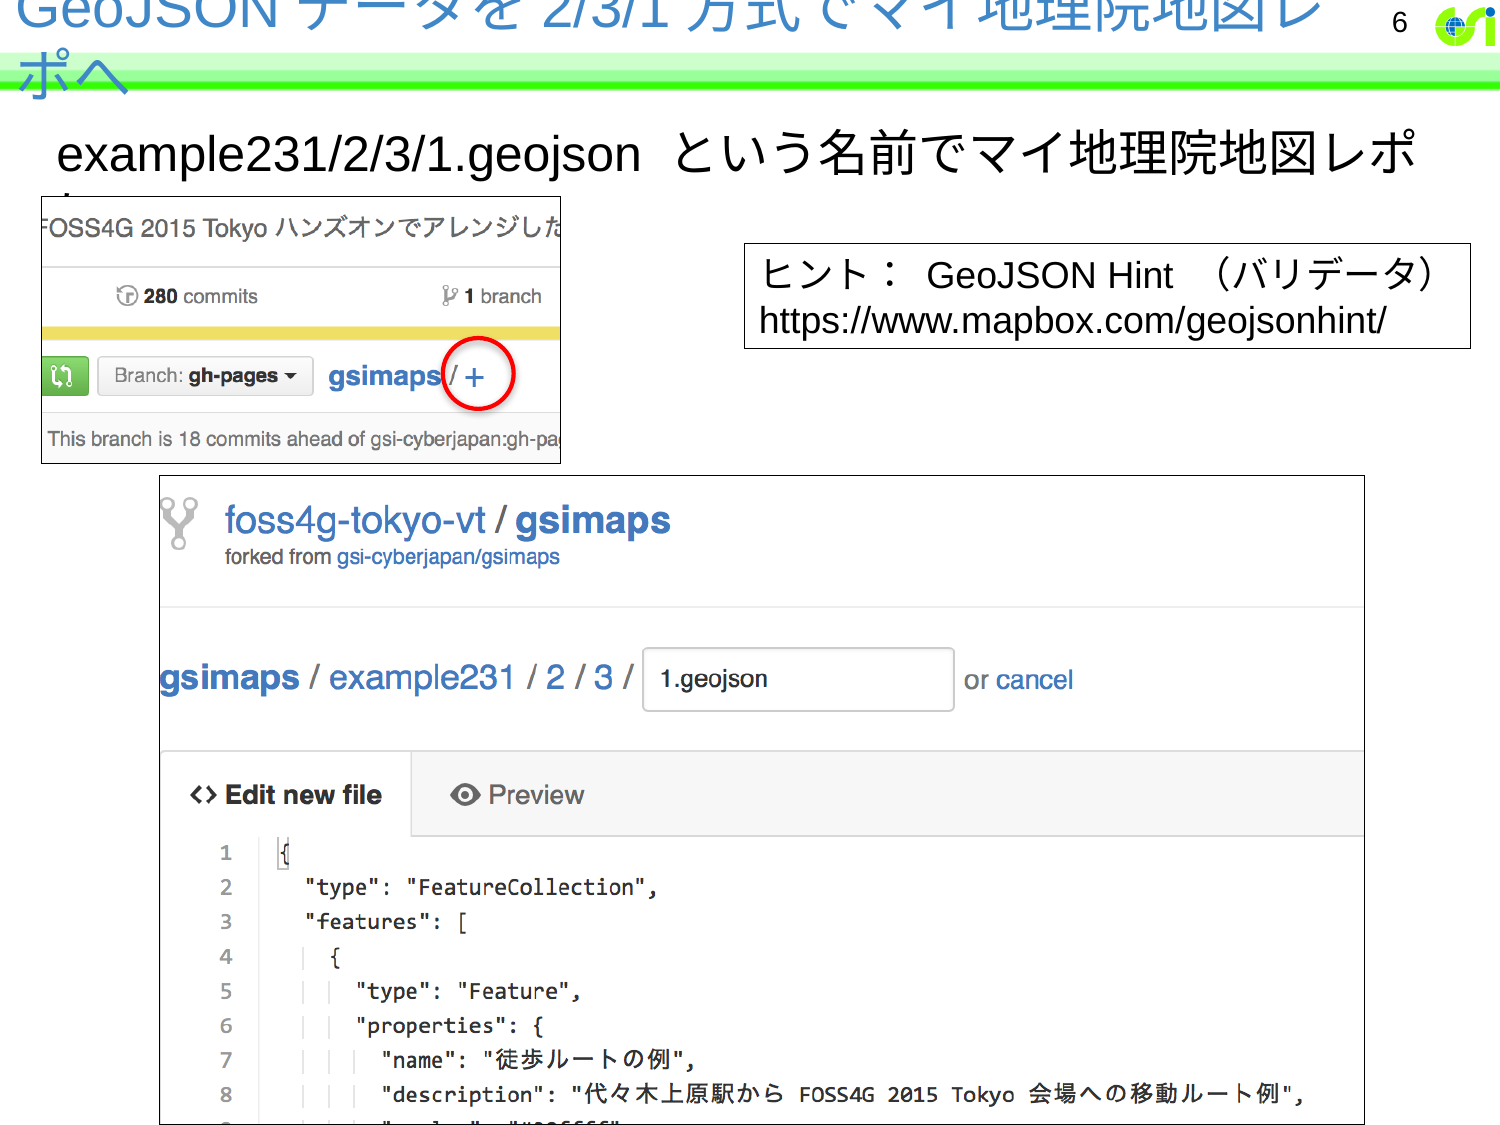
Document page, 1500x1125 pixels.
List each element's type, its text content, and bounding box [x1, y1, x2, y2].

slide_number 6 [1072, 0, 1424, 74]
picture [41, 196, 562, 465]
text_box ヒント： GeoJSON Hint （バリデータ） https://www.mapbox.com/geojsonhint/ [744, 243, 1471, 349]
list example231/2/3/1.geojson という名前でマイ地理院地図レポに [41, 113, 1471, 220]
title GeoJSONデータを2/3/1方式でマイ地理院地図レポへ [0, 0, 1365, 79]
picture [0, 0, 1500, 91]
picture [159, 475, 1365, 1125]
